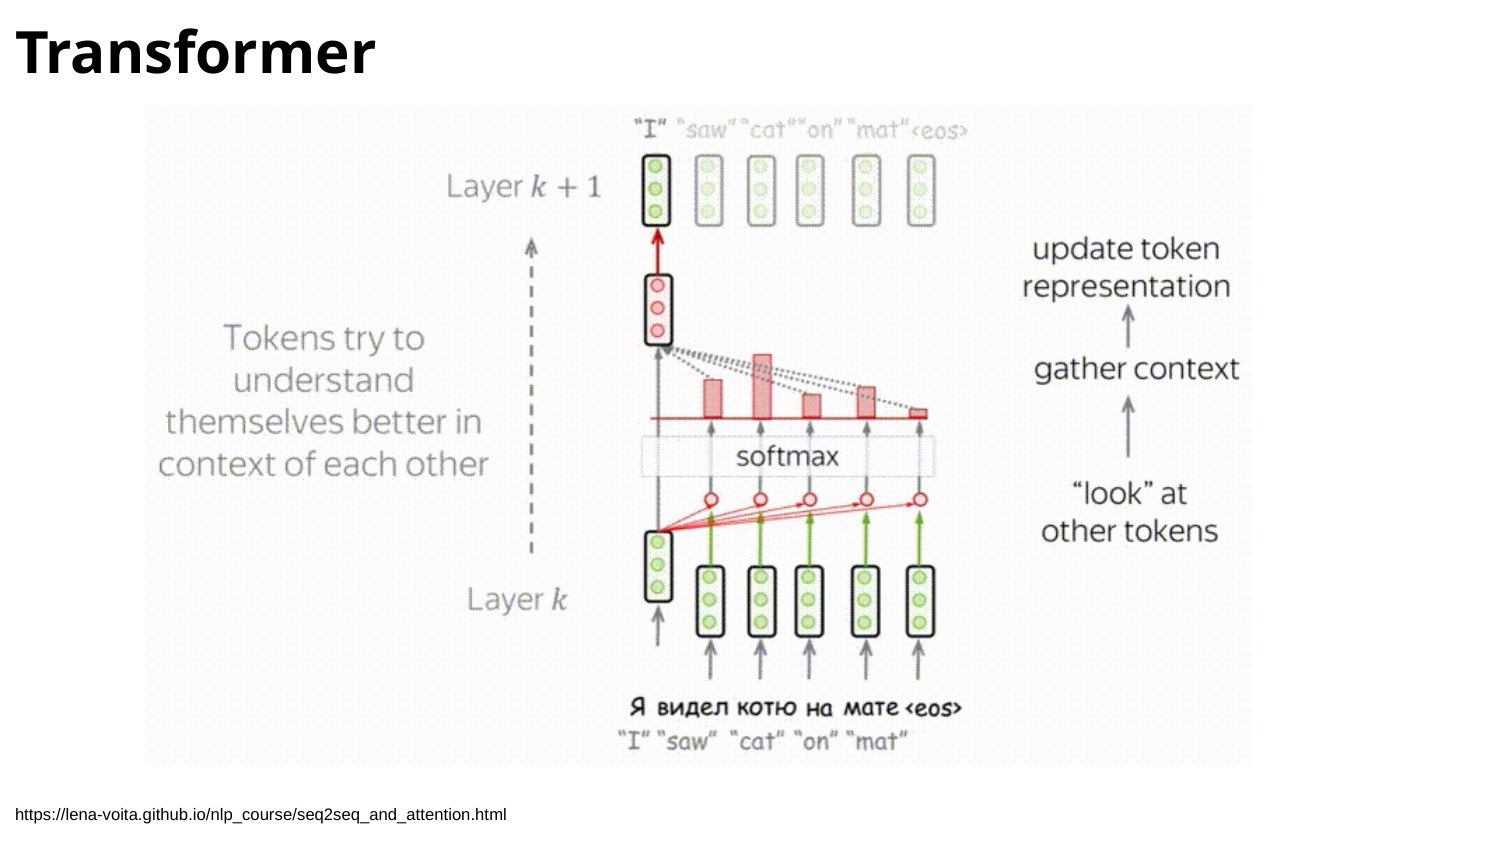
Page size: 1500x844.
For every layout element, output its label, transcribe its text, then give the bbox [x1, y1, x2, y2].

picture [146, 105, 1252, 767]
text_box https://lena-voita.github.io/nlp_course/seq2seq_and_attention.html [0, 794, 710, 835]
title Transformer [0, 0, 1398, 94]
